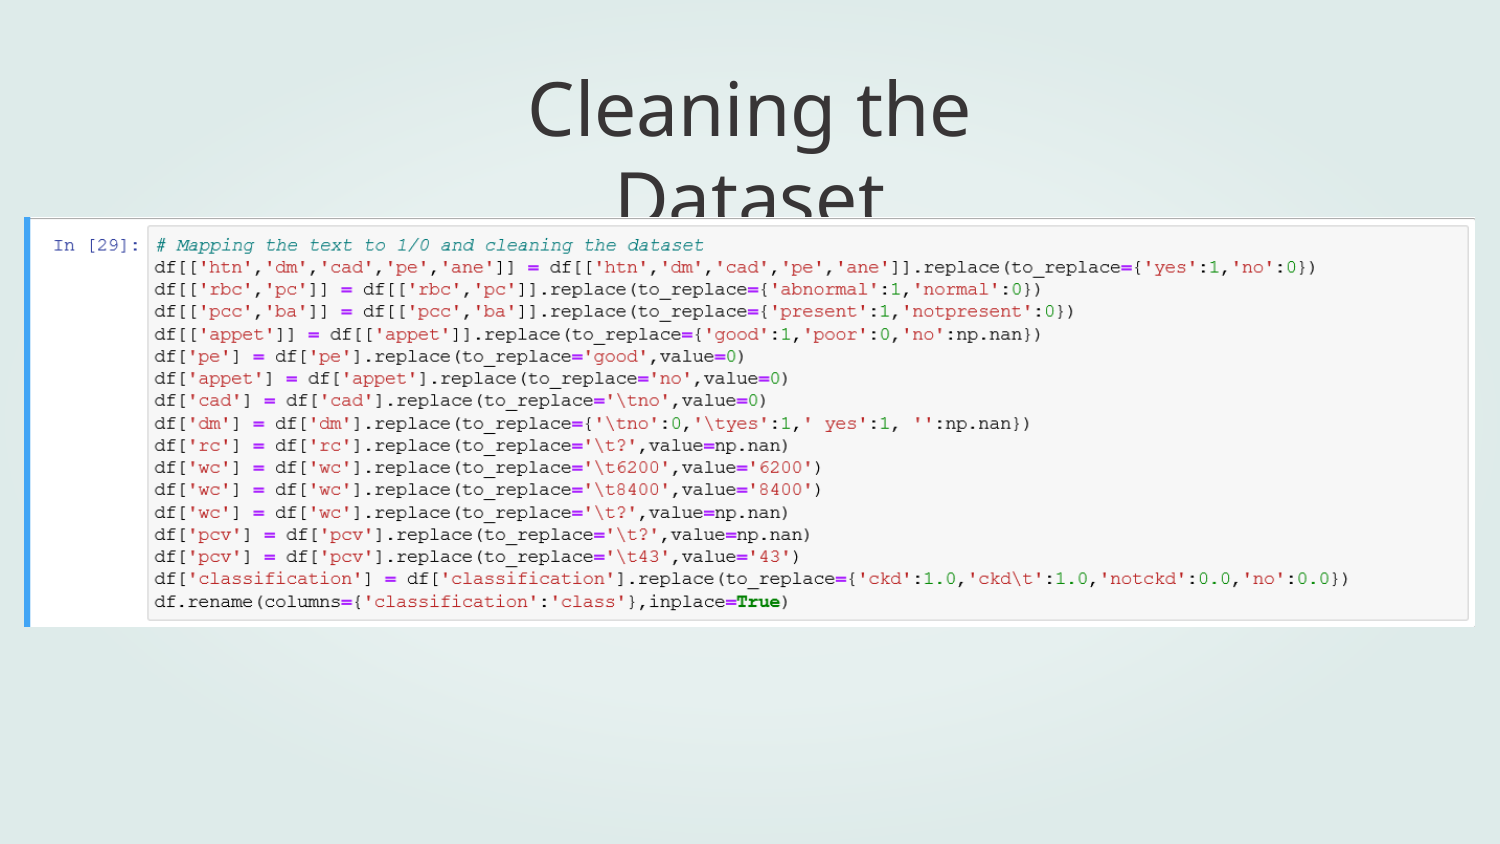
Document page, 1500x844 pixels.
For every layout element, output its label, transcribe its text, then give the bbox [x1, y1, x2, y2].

picture [0, 0, 1500, 844]
title Cleaning the Dataset [397, 46, 1103, 150]
